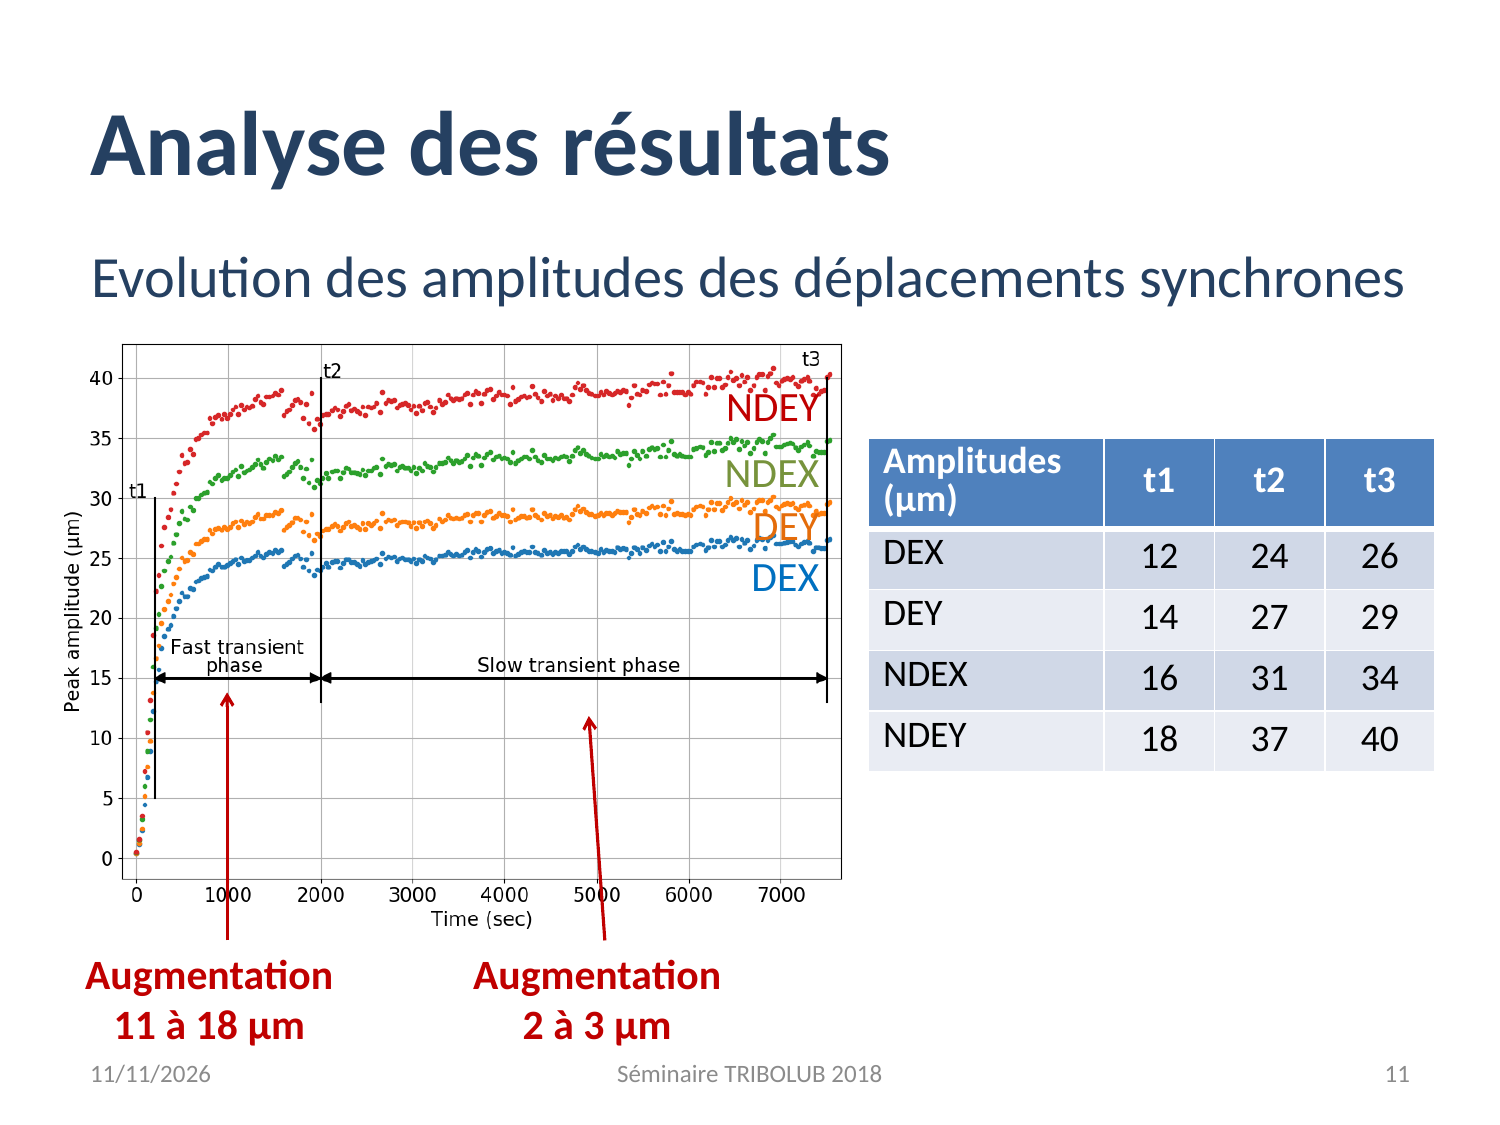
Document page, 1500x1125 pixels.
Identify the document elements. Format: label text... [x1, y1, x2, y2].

table_cell 37 [1215, 712, 1324, 771]
footer Séminaire TRIBOLUB 2018 [512, 1042, 988, 1103]
slide_number 11 [1074, 1042, 1425, 1103]
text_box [588, 715, 606, 941]
table_cell 27 [1215, 590, 1324, 650]
table_cell DEX [869, 532, 1103, 589]
table_header t2 [1215, 439, 1324, 526]
picture [58, 341, 852, 933]
table_cell DEY [869, 590, 1103, 650]
table_cell 29 [1326, 590, 1434, 650]
list Evolution des amplitudes des déplacements synchrones [76, 231, 1481, 1017]
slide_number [75, 1042, 425, 1103]
table_cell 34 [1326, 651, 1434, 710]
table_cell 14 [1105, 590, 1214, 650]
table_header Amplitudes (µm) [869, 439, 1103, 526]
table_cell 18 [1105, 712, 1214, 771]
text_box Augmentation 11 à 18 µm [64, 940, 354, 1056]
title Analyse des résultats [75, 45, 1425, 233]
table_cell 31 [1215, 651, 1324, 710]
table_cell 12 [1105, 532, 1214, 589]
table_cell 40 [1326, 712, 1434, 771]
table_header t3 [1326, 439, 1434, 526]
table_cell 26 [1326, 532, 1434, 589]
table_cell NDEX [869, 651, 1103, 710]
table_cell NDEY [869, 712, 1103, 771]
text_box Augmentation2 à 3 µm [454, 940, 740, 1056]
table_cell 16 [1105, 651, 1214, 710]
table_header t1 [1105, 439, 1214, 526]
table_cell 24 [1215, 532, 1324, 589]
